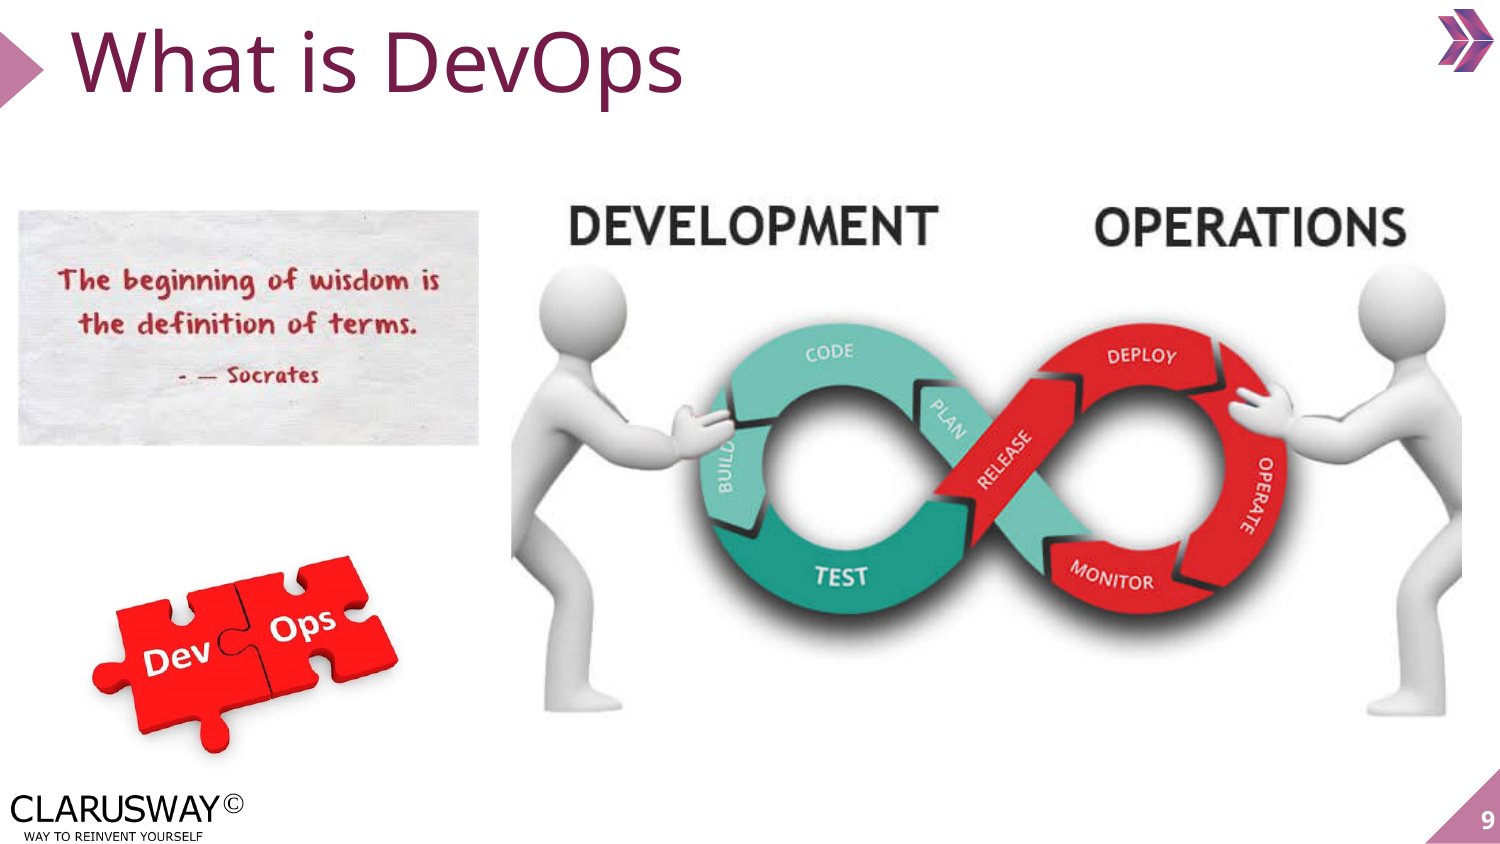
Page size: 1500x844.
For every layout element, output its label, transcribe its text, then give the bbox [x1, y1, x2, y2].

title What is DevOps [70, 28, 997, 132]
picture [1438, 9, 1494, 72]
slide_number ‹#› [1461, 809, 1496, 839]
picture [17, 209, 479, 447]
picture [509, 130, 1462, 764]
picture [11, 795, 220, 841]
picture [42, 522, 432, 783]
